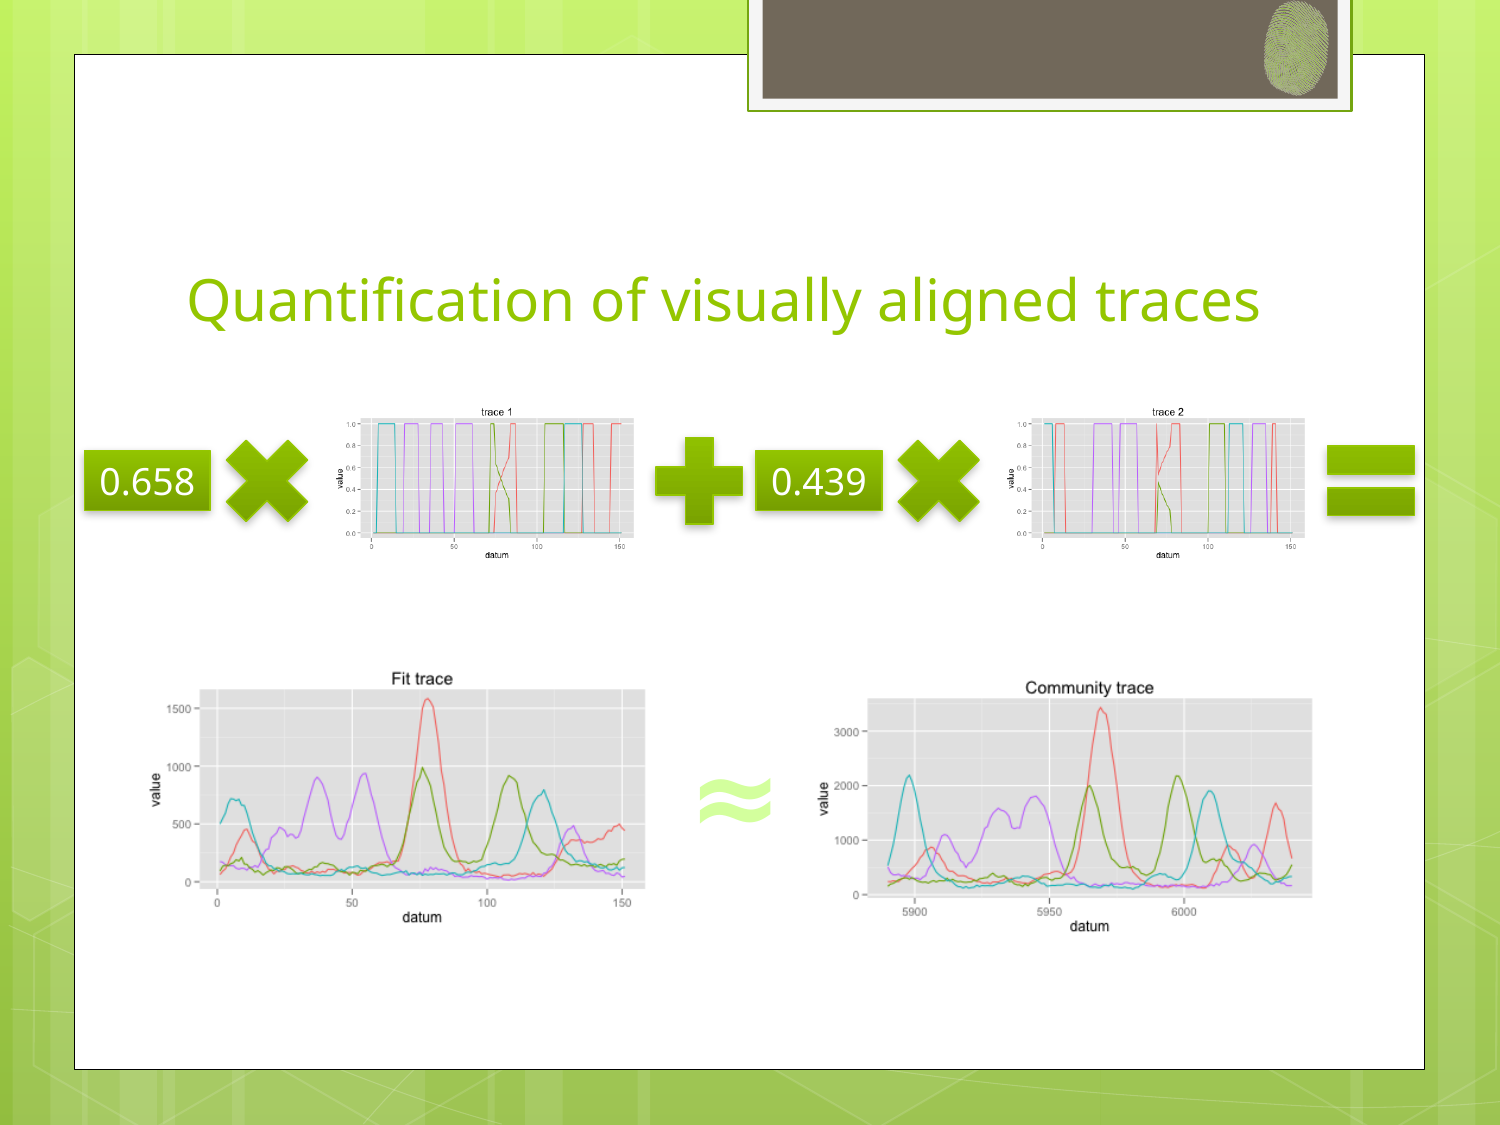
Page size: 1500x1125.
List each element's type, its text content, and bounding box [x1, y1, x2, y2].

text_box [897, 439, 980, 522]
text_box [1327, 445, 1415, 475]
text_box 0.439 [755, 450, 883, 511]
text_box [655, 437, 743, 525]
picture [997, 390, 1319, 568]
picture [325, 390, 647, 568]
text_box [1327, 487, 1415, 516]
text_box 0.658 [84, 450, 211, 511]
title Quantification of visually aligned traces [171, 153, 1324, 341]
picture [133, 643, 668, 939]
picture [789, 651, 1335, 948]
picture [1256, 0, 1335, 101]
text_box [225, 439, 309, 522]
text_box ≈ [674, 716, 783, 867]
